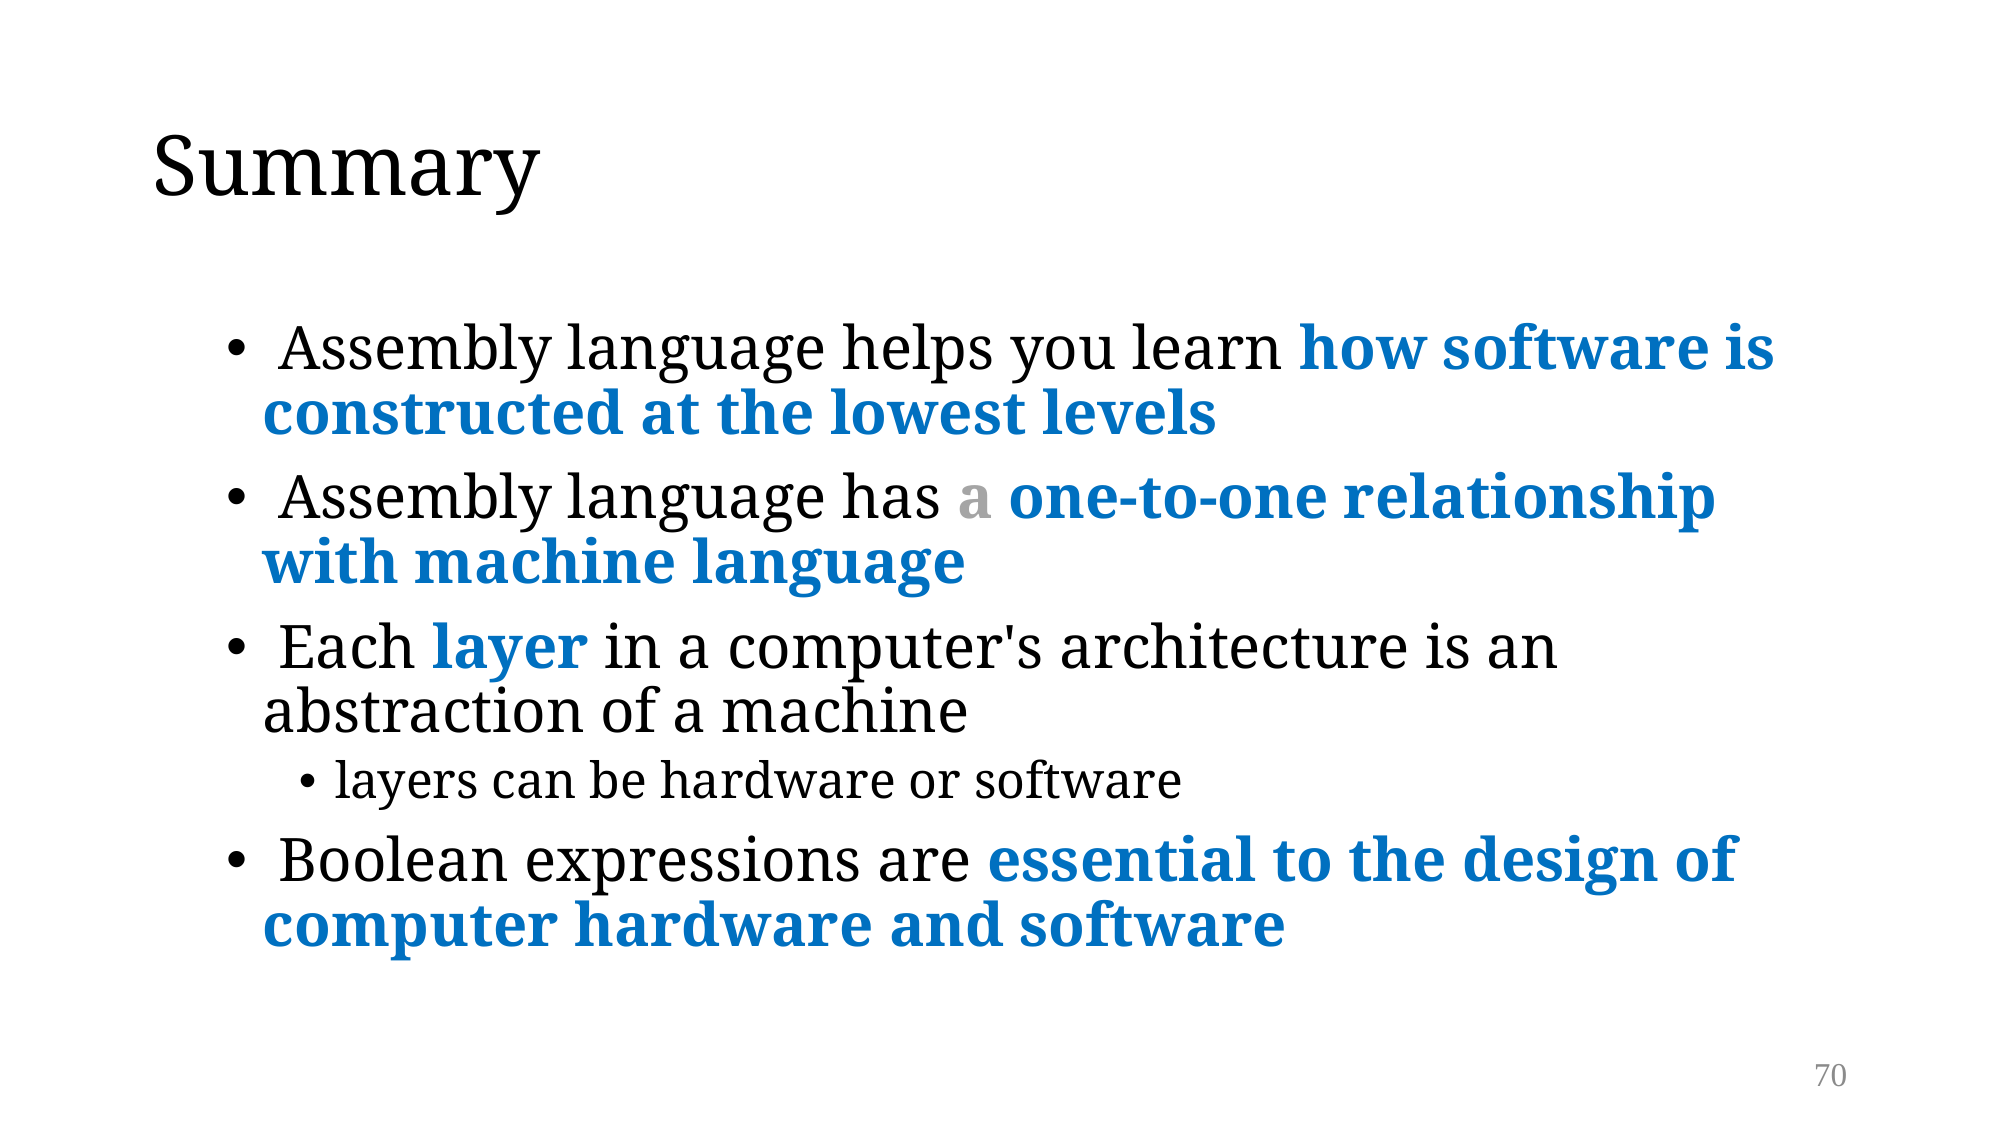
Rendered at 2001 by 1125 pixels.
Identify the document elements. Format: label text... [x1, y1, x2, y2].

slide_number 70 [1412, 1042, 1863, 1103]
title Summary [137, 59, 1863, 278]
list Assembly language helps you learn how software is constructed at the lowest levels Assembly language has a one-to-one relationship with machine language Each layer in a computer's architecture is an abstraction of a machine layers can be hardware or software Boolean expressions are essential to the design of computer hardware and software [211, 310, 1862, 971]
